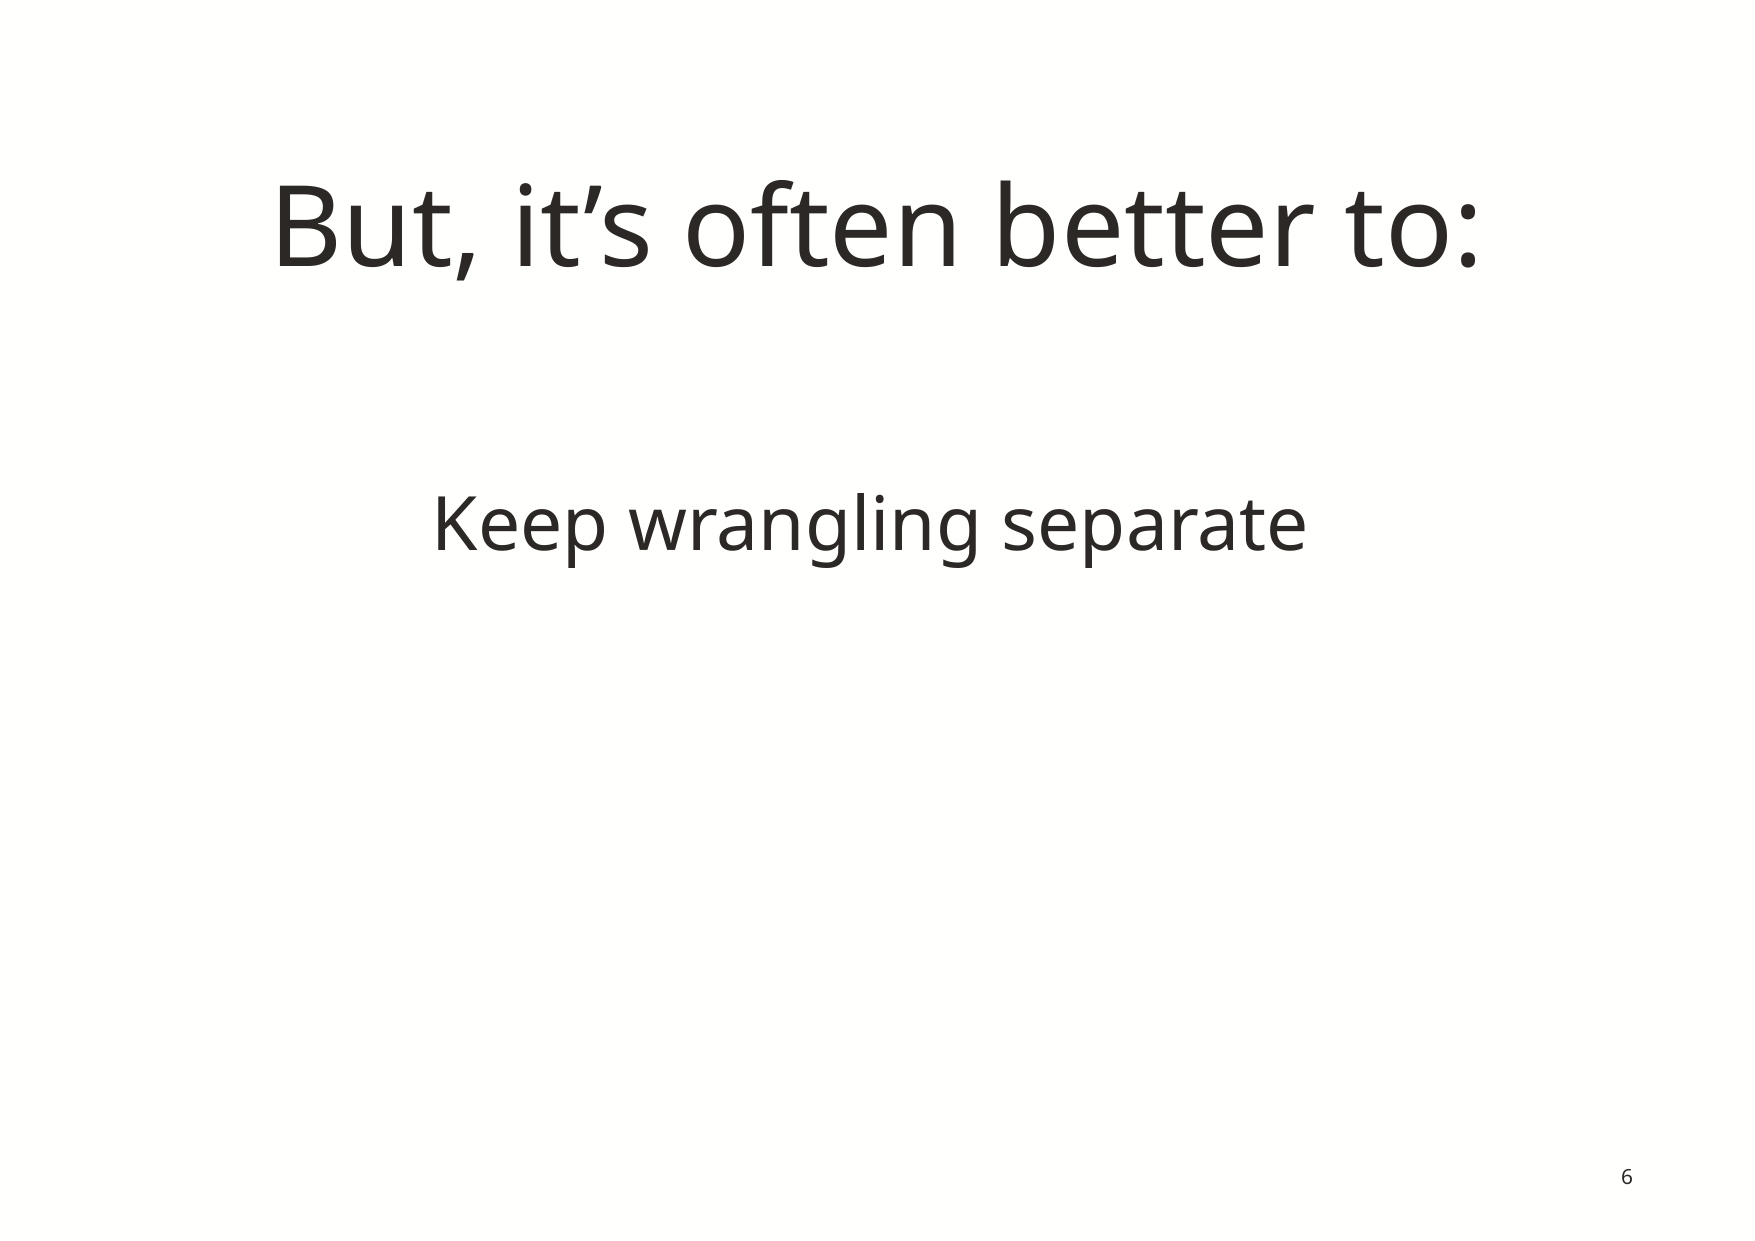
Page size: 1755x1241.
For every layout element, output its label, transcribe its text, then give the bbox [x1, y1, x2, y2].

title But, it’s often better to: [109, 182, 1645, 301]
slide_number 6 [1526, 1151, 1645, 1211]
list Keep wrangling separate [38, 335, 1722, 1152]
